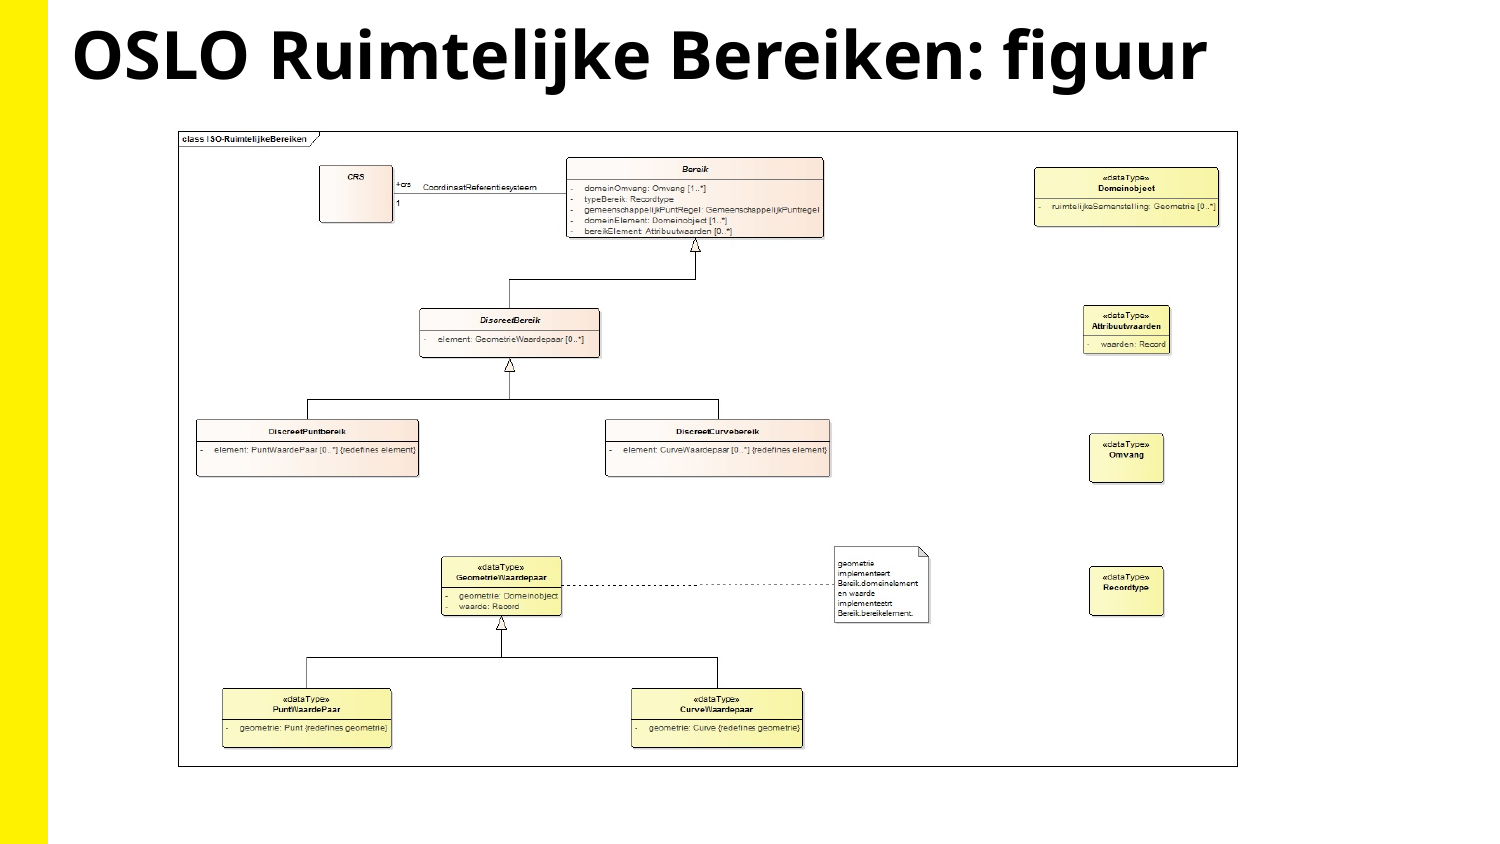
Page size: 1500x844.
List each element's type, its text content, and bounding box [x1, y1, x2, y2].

text_box OSLO Ruimtelijke Bereiken: figuur [60, 7, 1355, 129]
picture [175, 127, 1240, 768]
text_box [87, 704, 342, 830]
